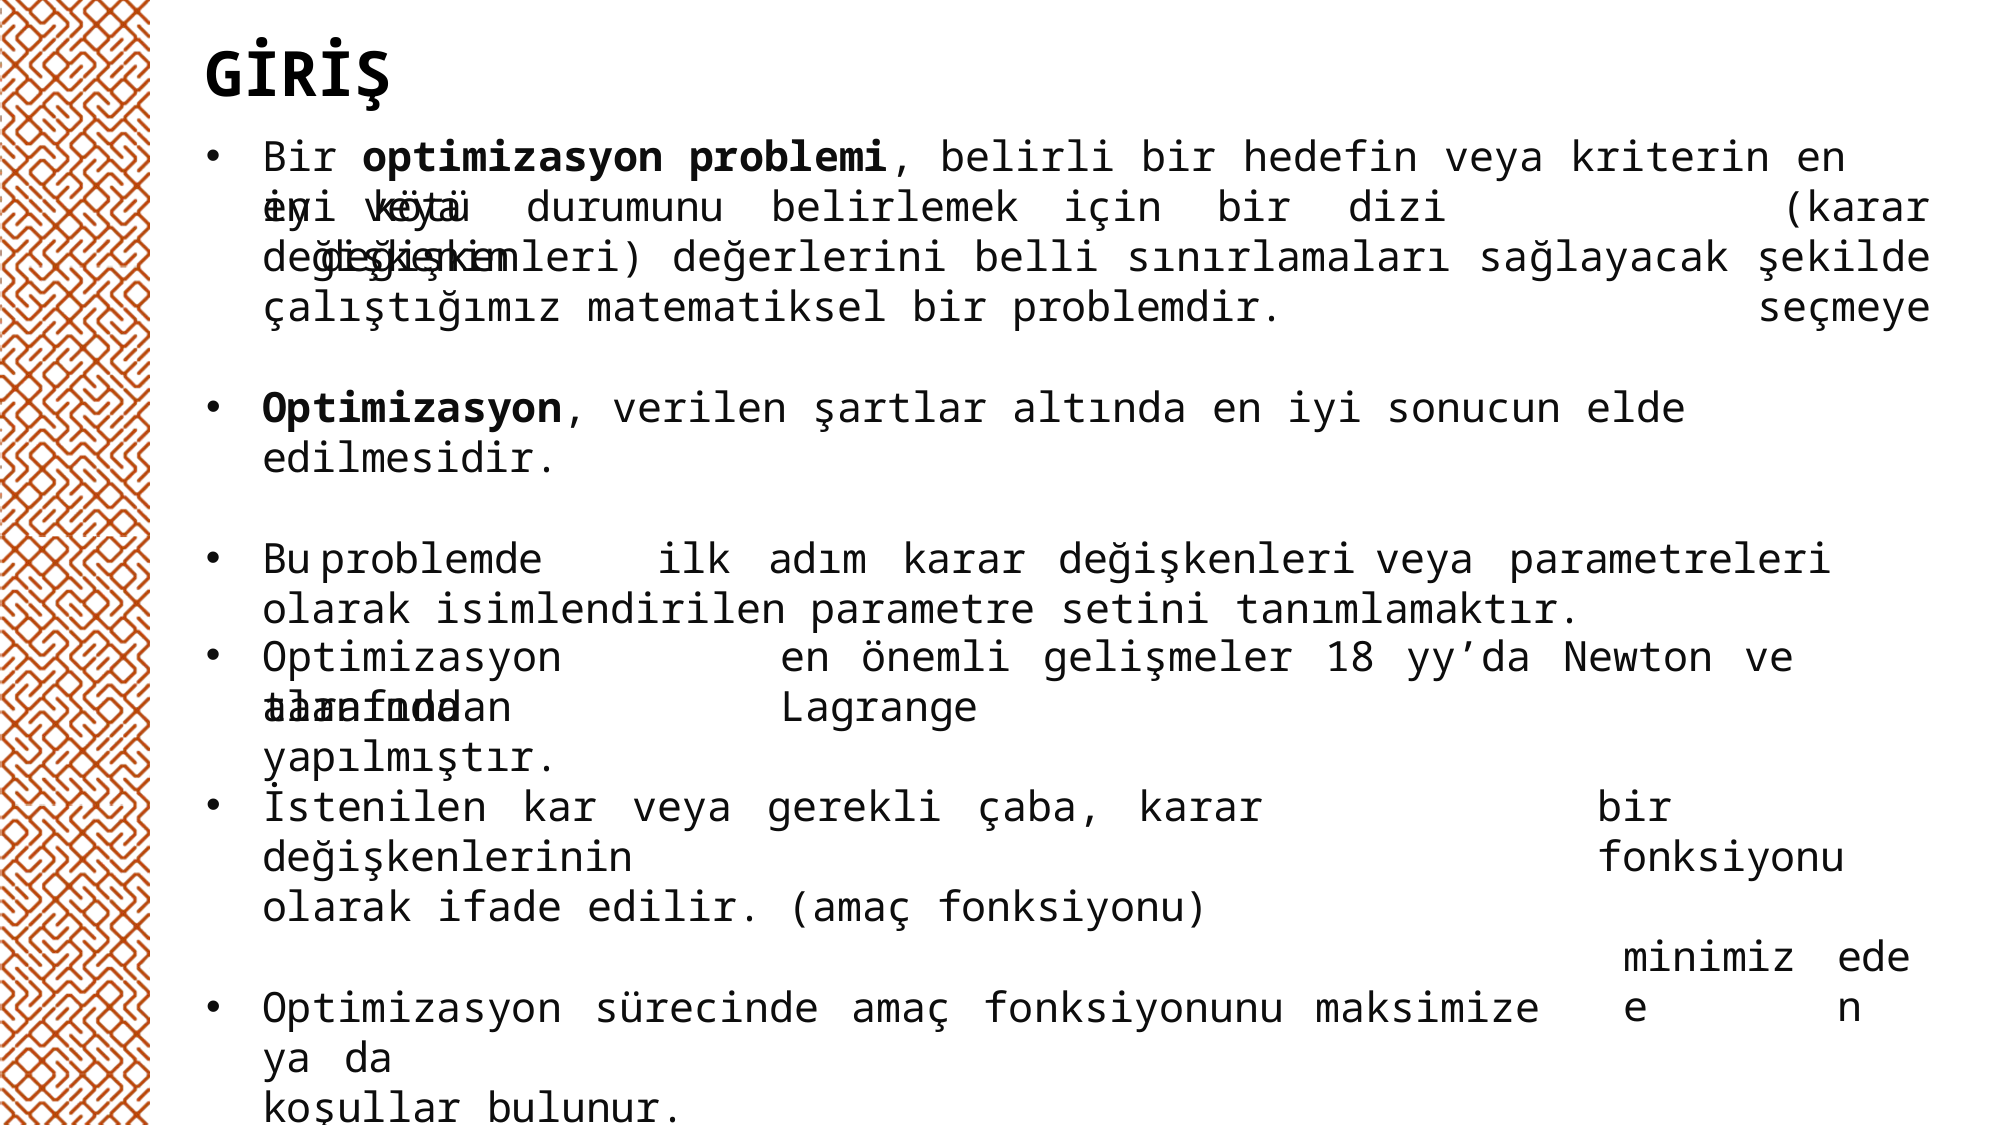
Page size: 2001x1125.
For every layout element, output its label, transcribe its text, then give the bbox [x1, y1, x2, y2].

text_box Bir optimizasyon problemi, belirli bir hedefin veya kriterin en iyi veya [203, 127, 1932, 230]
text_box (karar değişkenleri) değerlerini belli sınırlamaları sağlayacak şekilde seçmeye [260, 177, 1932, 277]
title GİRİŞ [154, 32, 1952, 223]
text_box İstenilen kar veya gerekli çaba, karar değişkenlerinin olarak ifade edilir. (amaç fonksiyonu) Optimizasyon sürecinde amaç fonksiyonunu maksimize ya da koşullar bulunur. [203, 777, 1595, 1125]
text_box Optimizasyon alanında [203, 627, 753, 730]
picture [0, 0, 150, 1125]
text_box minimize [1621, 927, 1809, 1030]
text_box en önemli gelişmeler 18 yy’da Newton ve Lagrange [778, 627, 1932, 730]
text_box tarafından yapılmıştır. [260, 677, 792, 777]
text_box eden [1835, 927, 1932, 1030]
text_box çalıştığımız matematiksel bir problemdir. Optimizasyon, verilen şartlar altında en iyi sonucun elde edilmesidir. Bu problemde ilk adım karar değişkenleri veya parametreleri olarak isimlendirilen parametre setini tanımlamaktır. [203, 277, 1932, 633]
text_box bir fonksiyonu [1595, 777, 1932, 880]
